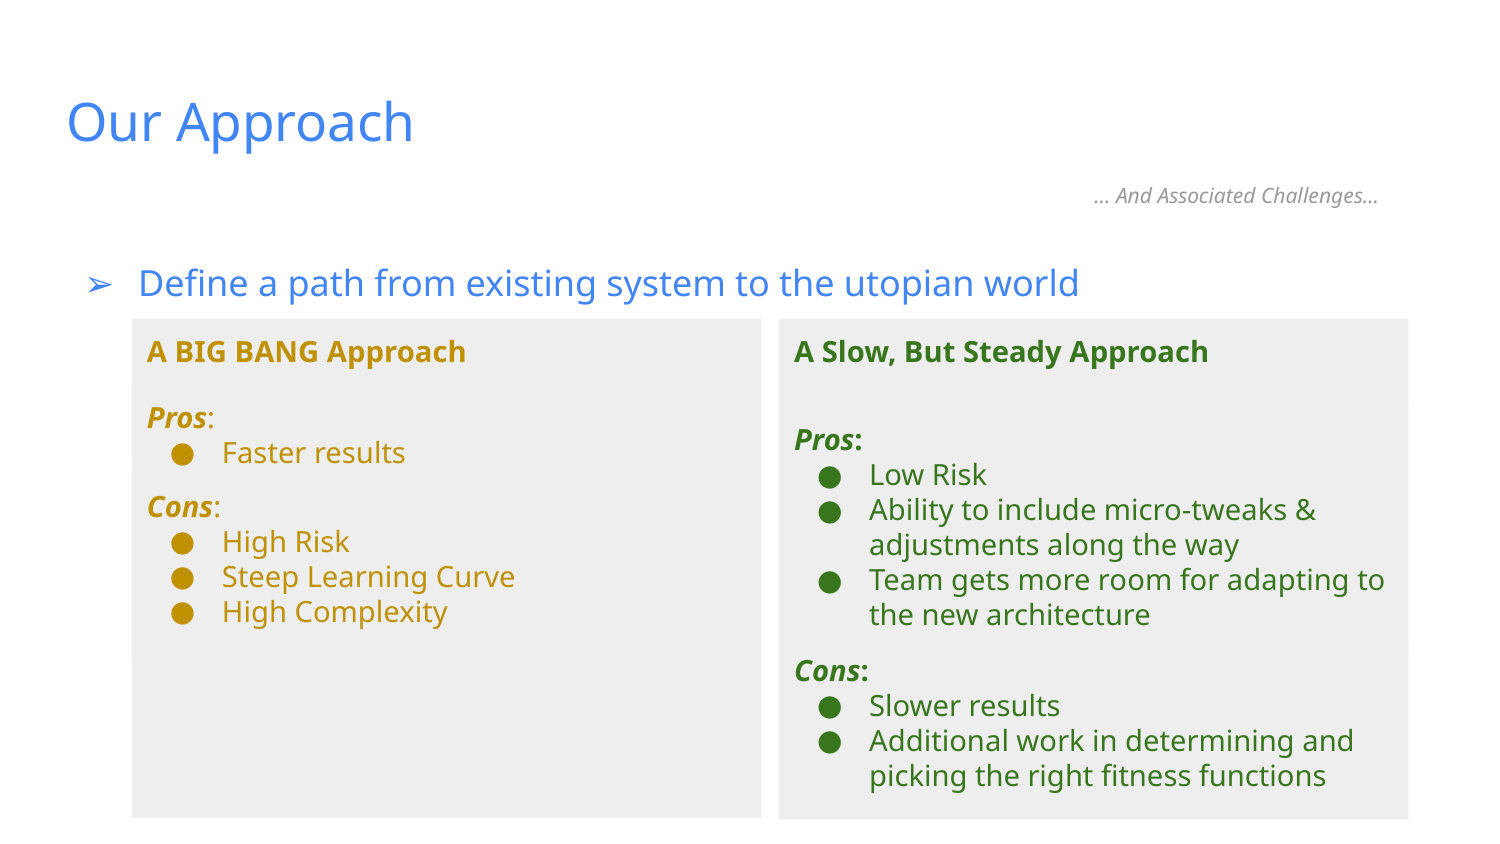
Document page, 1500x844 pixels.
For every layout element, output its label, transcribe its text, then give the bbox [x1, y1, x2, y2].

text_box Cons: Slower results Additional work in determining and picking the right fitness functions [779, 637, 1409, 820]
text_box Pros: Faster results [131, 383, 762, 472]
list Define a path from existing system to the utopian world [51, 239, 1449, 319]
text_box Pros: Low Risk Ability to include micro-tweaks & adjustments along the way Team gets more room for adapting to the new architecture [779, 406, 1409, 637]
title … And Associated Challenges... [104, 166, 1396, 223]
title Our Approach [51, 72, 1449, 167]
text_box Cons: High Risk Steep Learning Curve High Complexity [131, 472, 762, 818]
text_box A BIG BANG Approach [131, 318, 762, 383]
text_box A Slow, But Steady Approach [779, 318, 1409, 406]
